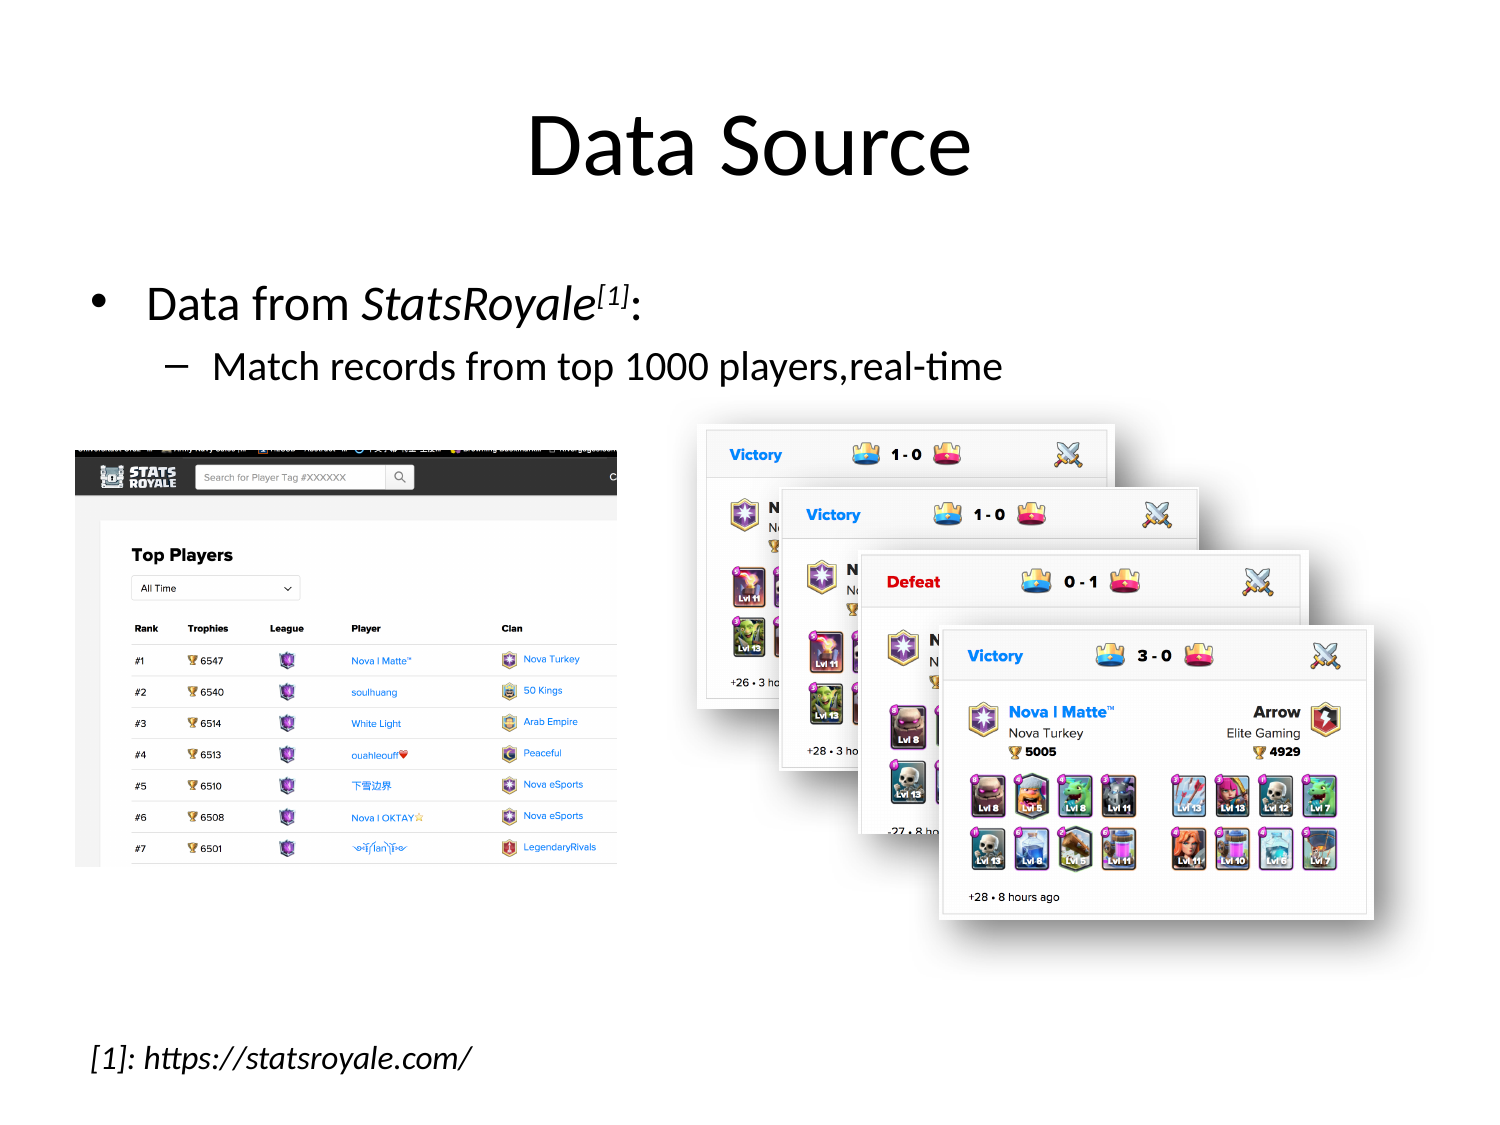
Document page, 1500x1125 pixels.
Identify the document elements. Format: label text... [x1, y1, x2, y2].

title Data Source [75, 45, 1425, 233]
picture [74, 449, 617, 868]
picture [697, 424, 1374, 920]
list Data from StatsRoyale[1]: Match records from top 1000 players,real-time [75, 262, 1425, 1005]
text_box [1]: https://statsroyale.com/ [75, 1028, 503, 1085]
